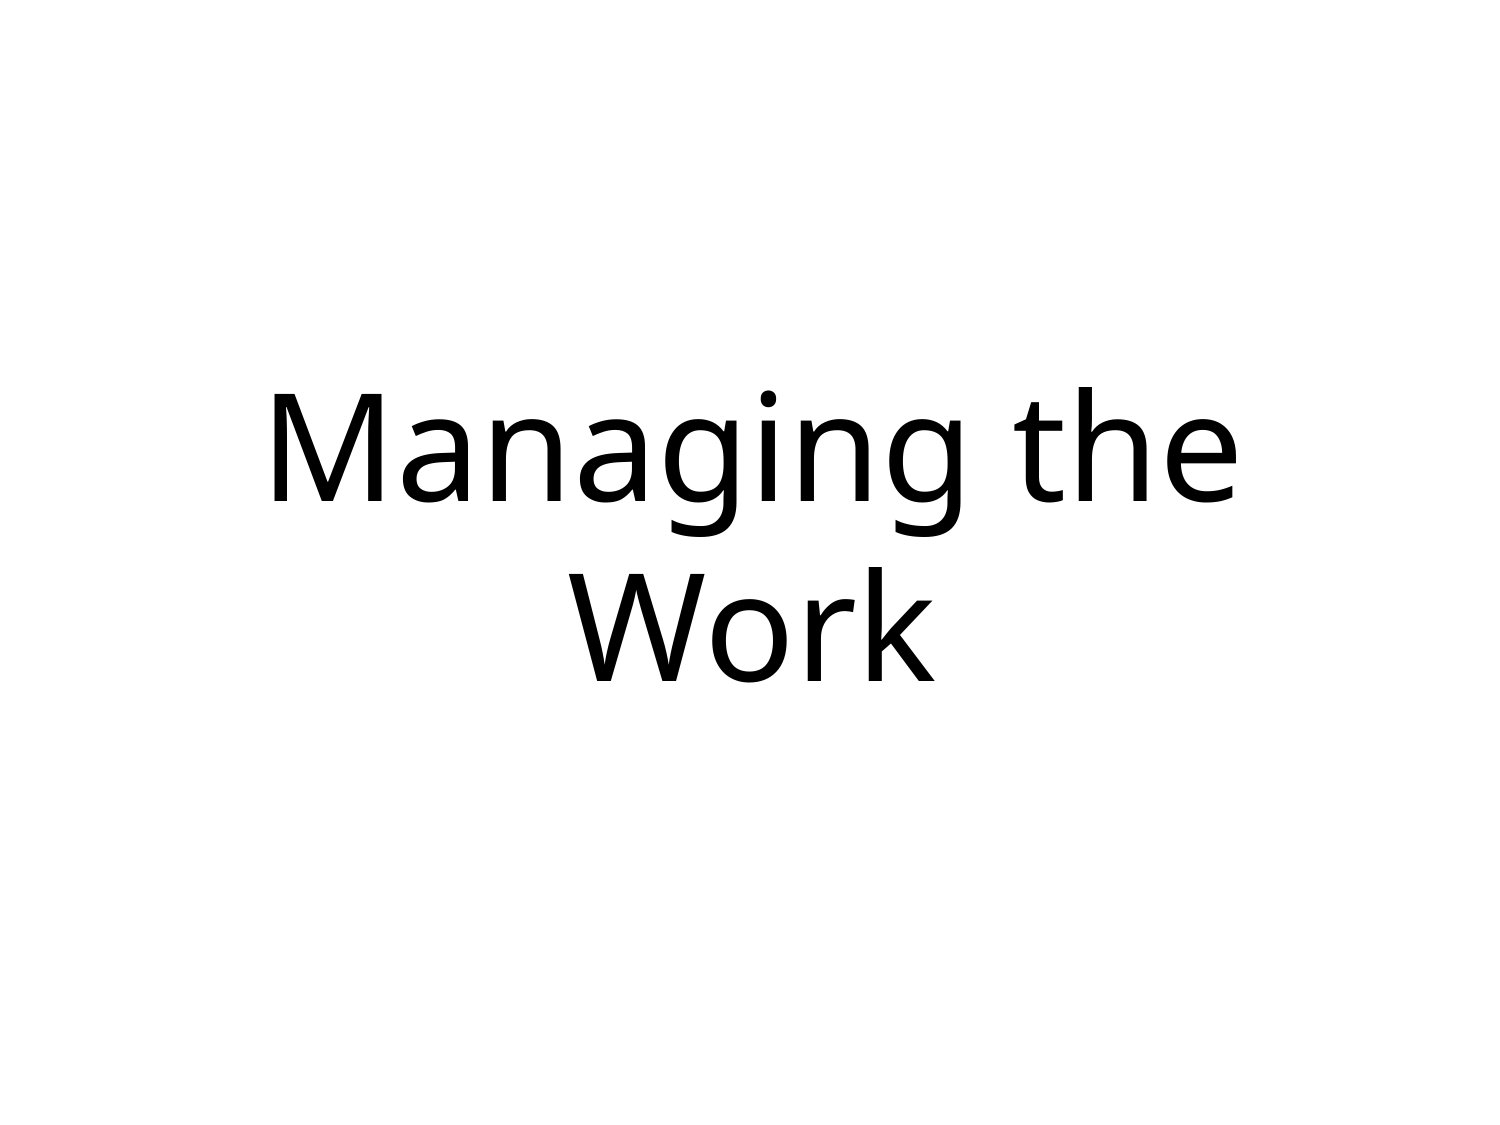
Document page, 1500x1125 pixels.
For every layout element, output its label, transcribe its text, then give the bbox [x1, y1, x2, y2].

title Managing the Work [62, 299, 1443, 763]
